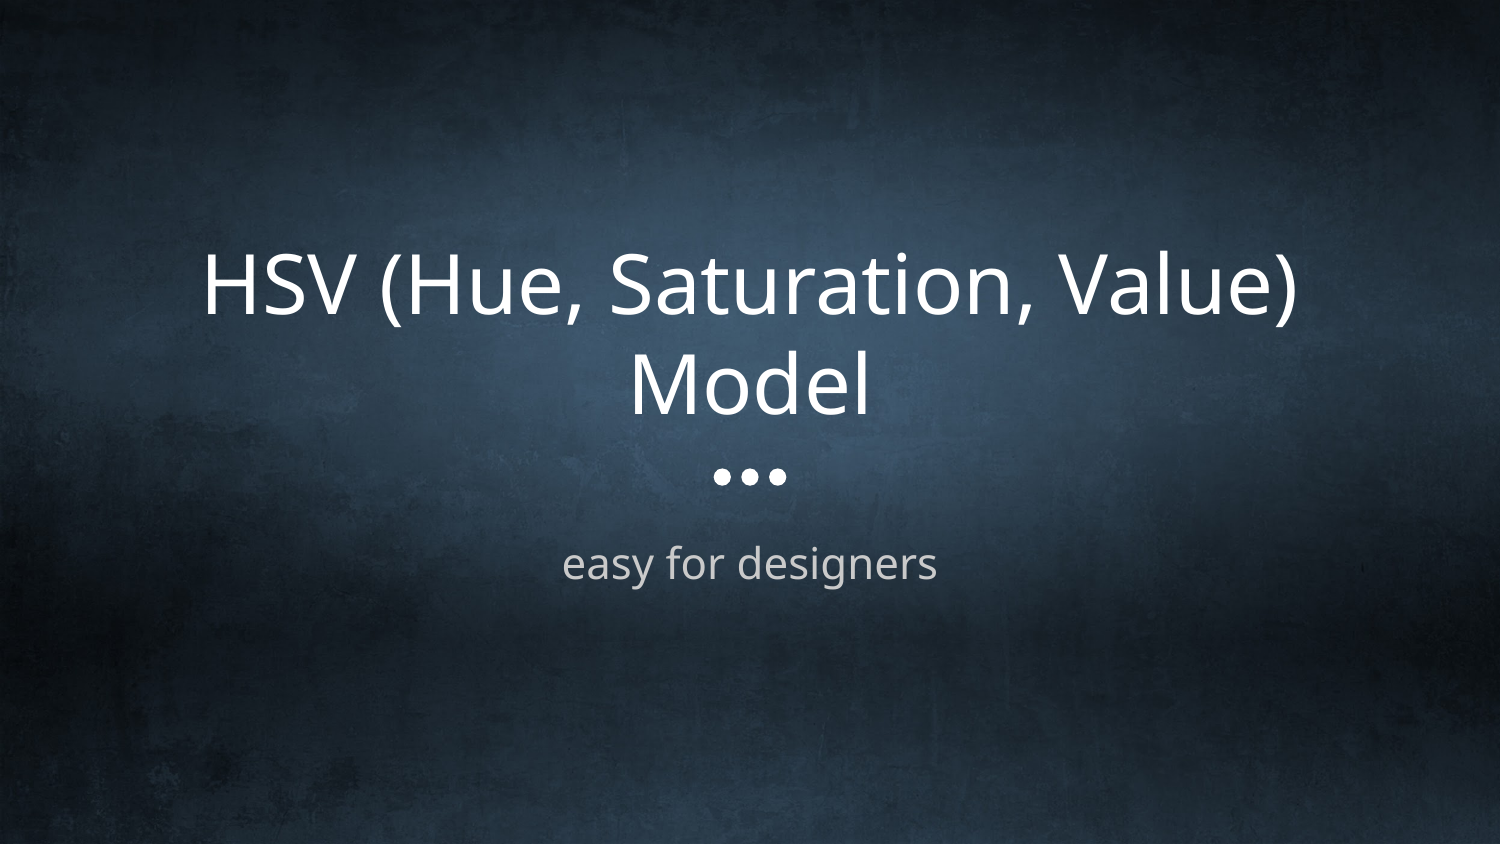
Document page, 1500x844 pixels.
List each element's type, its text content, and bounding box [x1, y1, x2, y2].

picture [0, 0, 1500, 844]
subtitle easy for designers [110, 520, 1390, 651]
title HSV (Hue, Saturation, Value) Model [110, 162, 1390, 447]
